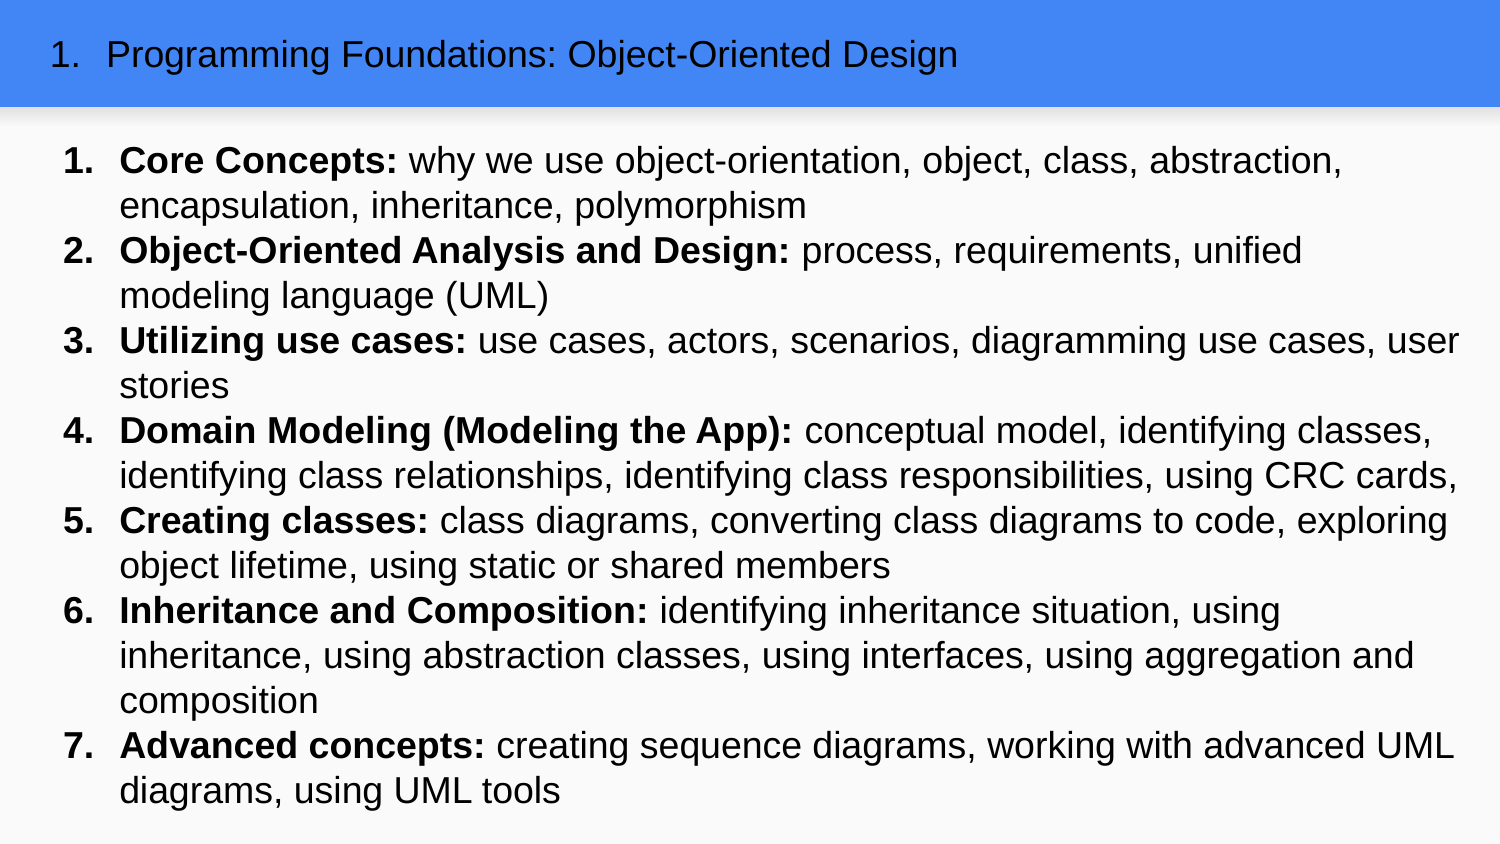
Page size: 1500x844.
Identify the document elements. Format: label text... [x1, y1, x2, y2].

title Programming Foundations: Object-Oriented Design [16, 2, 1464, 102]
text_box Core Concepts: why we use object-orientation, object, class, abstraction, encapsulation, inheritance, polymorphism Object-Oriented Analysis and Design: process, requirements, unified modeling language (UML) Utilizing use cases: use cases, actors, scenarios, diagramming use cases, user stories Domain Modeling (Modeling the App): conceptual model, identifying classes, identifying class relationships, identifying class responsibilities, using CRC cards, Creating classes: class diagrams, converting class diagrams to code, exploring object lifetime, using static or shared members Inheritance and Composition: identifying inheritance situation, using inheritance, using abstraction classes, using interfaces, using aggregation and composition Advanced concepts: creating sequence diagrams, working with advanced UML diagrams, using UML tools [29, 121, 1478, 810]
